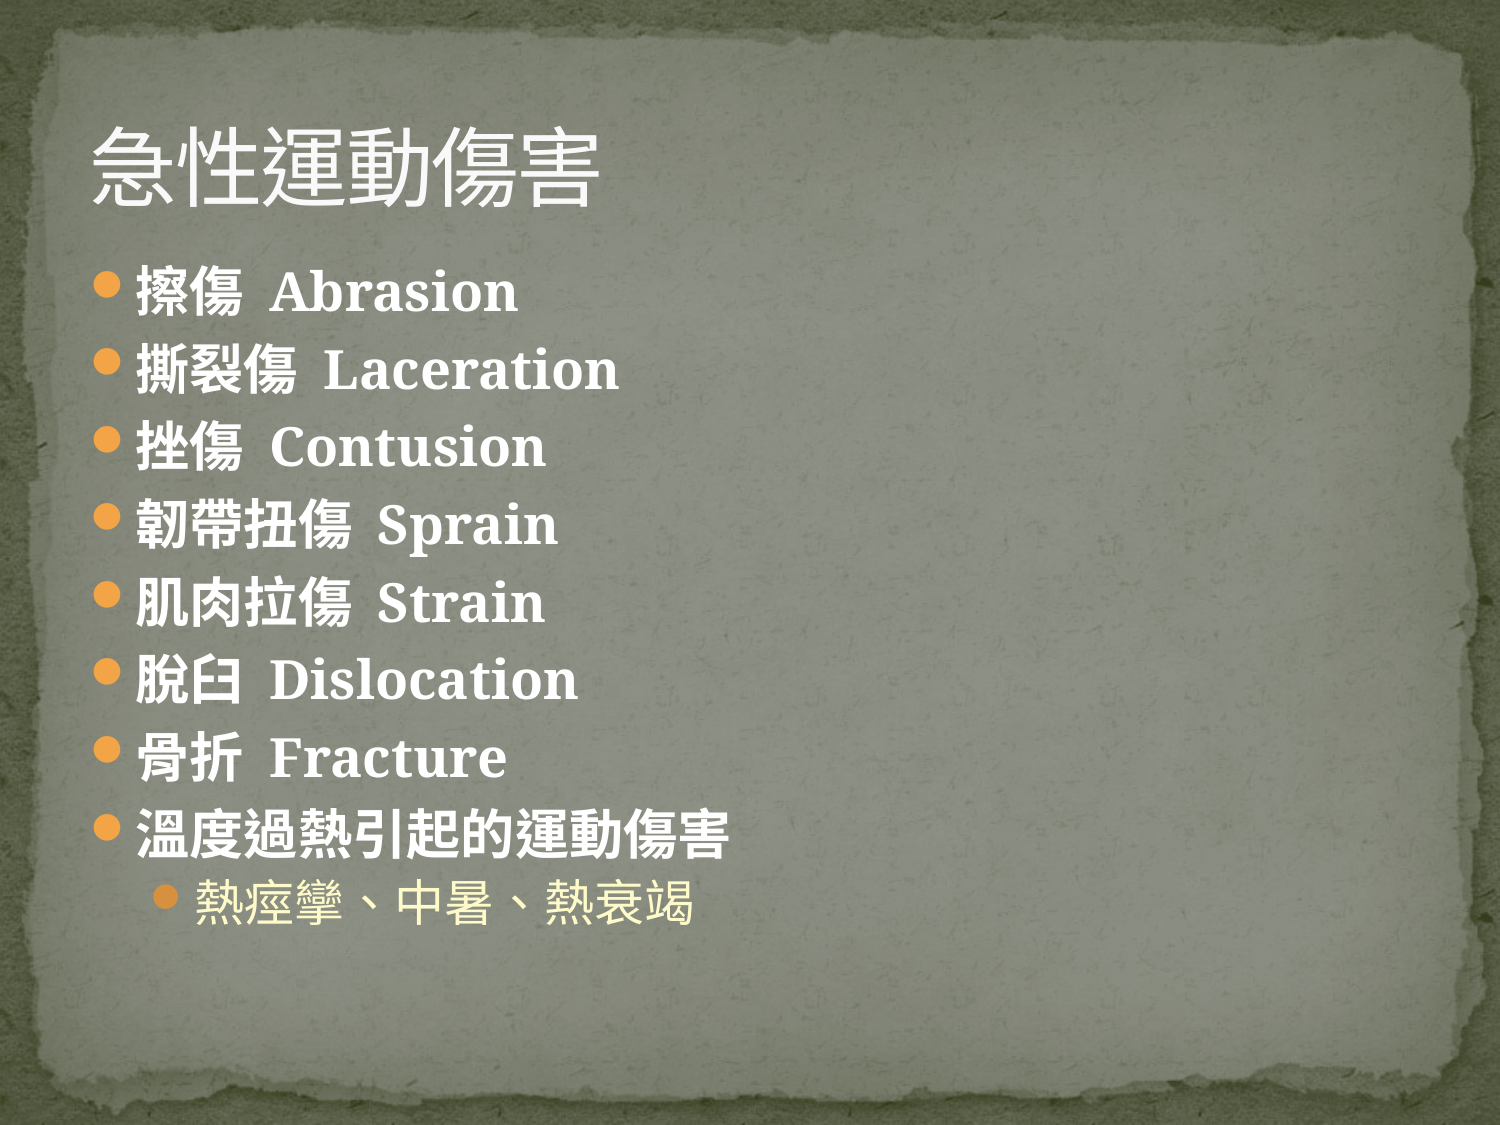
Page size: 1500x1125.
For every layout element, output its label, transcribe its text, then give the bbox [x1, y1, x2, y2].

list 擦傷 Abrasion 撕裂傷 Laceration 挫傷 Contusion 韌帶扭傷 Sprain 肌肉拉傷 Strain 脫臼 Dislocation 骨折 Fracture 溫度過熱引起的運動傷害 熱痙攣、中暑、熱衰竭 [75, 249, 1425, 1000]
title 急性運動傷害 [74, 24, 1425, 225]
